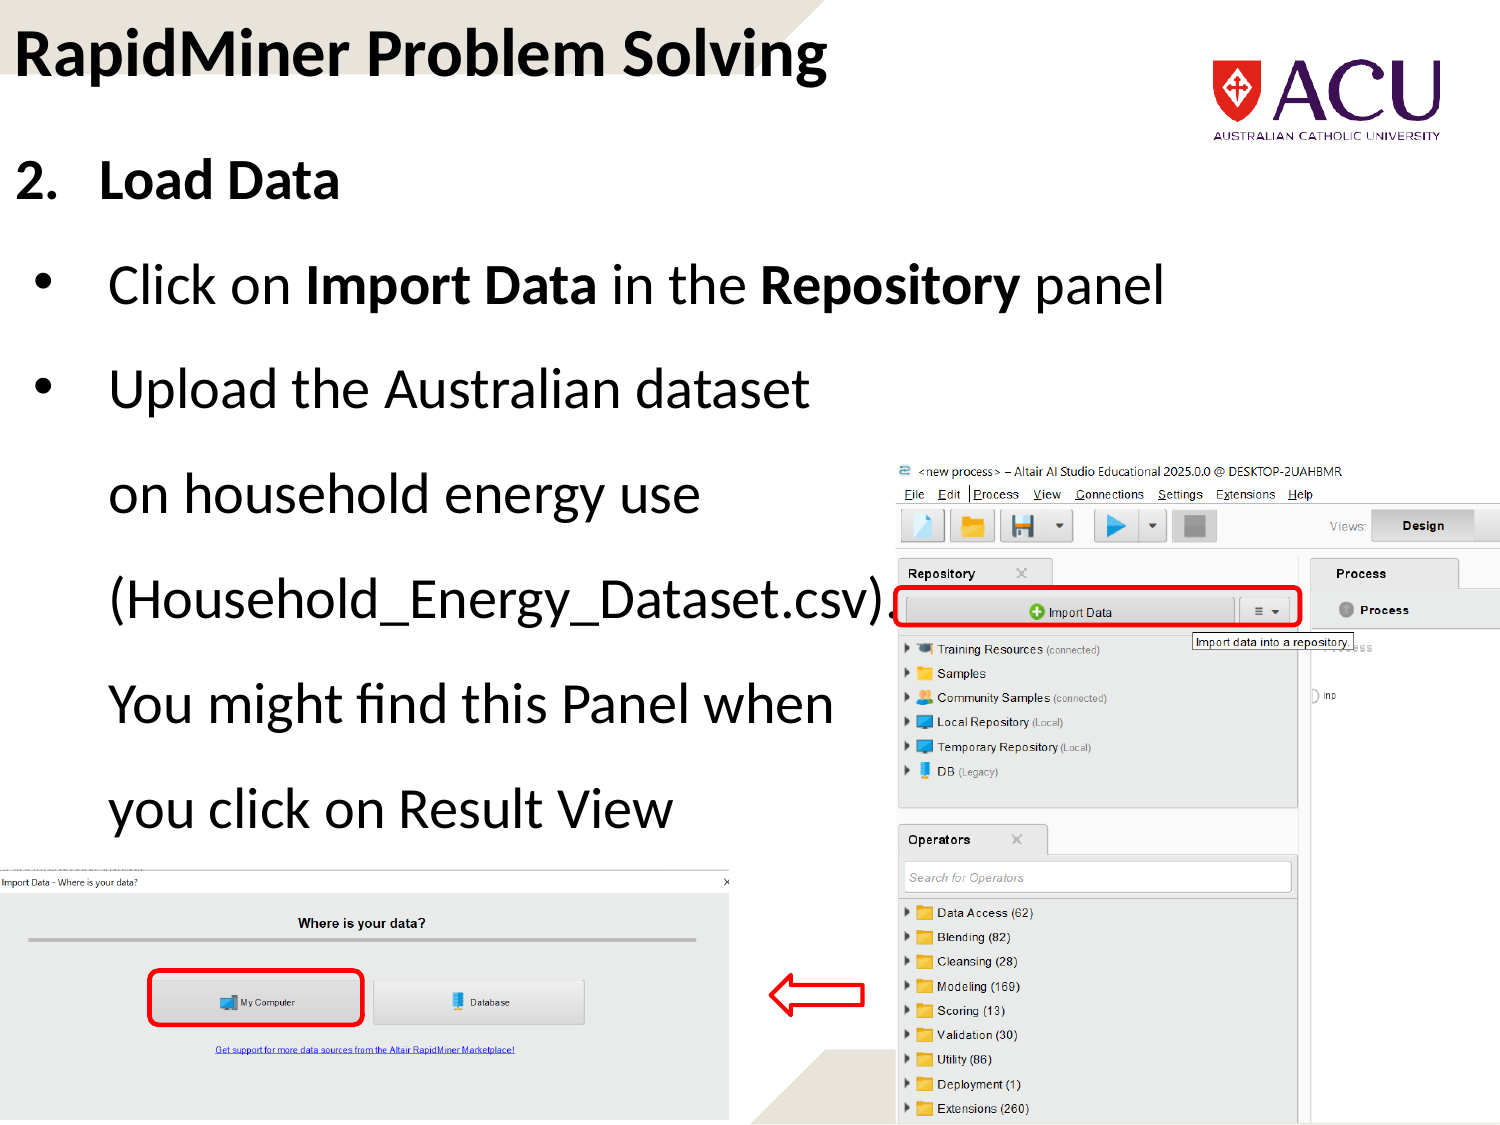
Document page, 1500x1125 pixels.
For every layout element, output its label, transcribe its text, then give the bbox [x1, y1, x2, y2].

picture [1213, 59, 1440, 98]
picture [895, 459, 1500, 1123]
text_box Load Data Click on Import Data in the Repository panel Upload the Australian dataset on household energy use (Household_Energy_Dataset.csv). You might find this Panel when you click on Result View [0, 98, 1500, 848]
picture [0, 869, 730, 1120]
text_box [768, 973, 865, 1018]
text_box RapidMiner Problem Solving [0, 0, 1163, 98]
